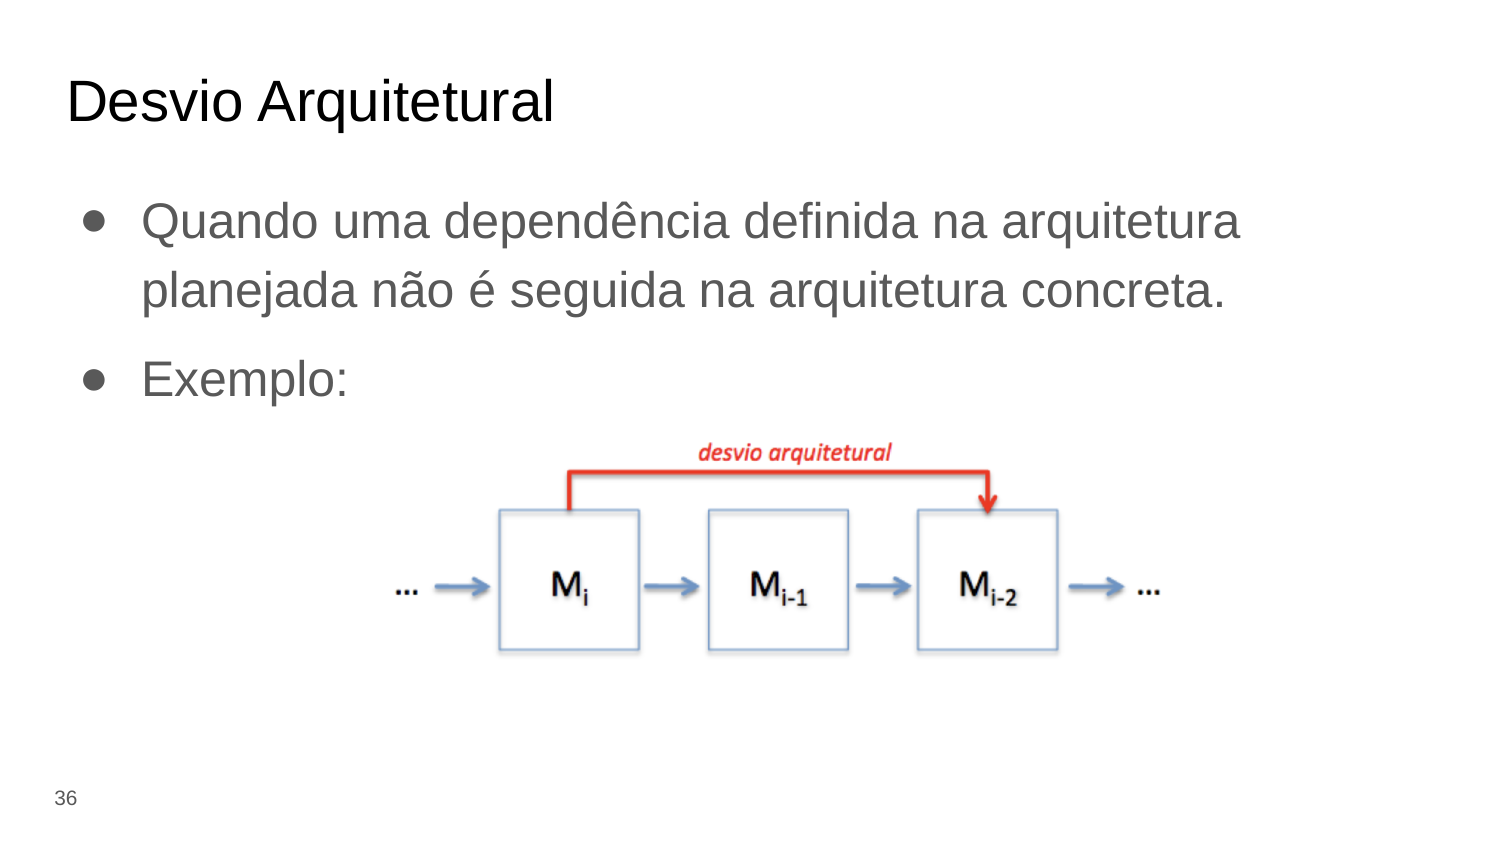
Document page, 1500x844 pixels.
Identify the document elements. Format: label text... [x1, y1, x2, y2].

text_box ‹#› [2, 764, 93, 830]
title Desvio Arquitetural [51, 48, 1449, 142]
list Quando uma dependência definida na arquitetura planejada não é seguida na arquitetura concreta. Exemplo: [51, 164, 1449, 345]
picture [329, 417, 1195, 667]
